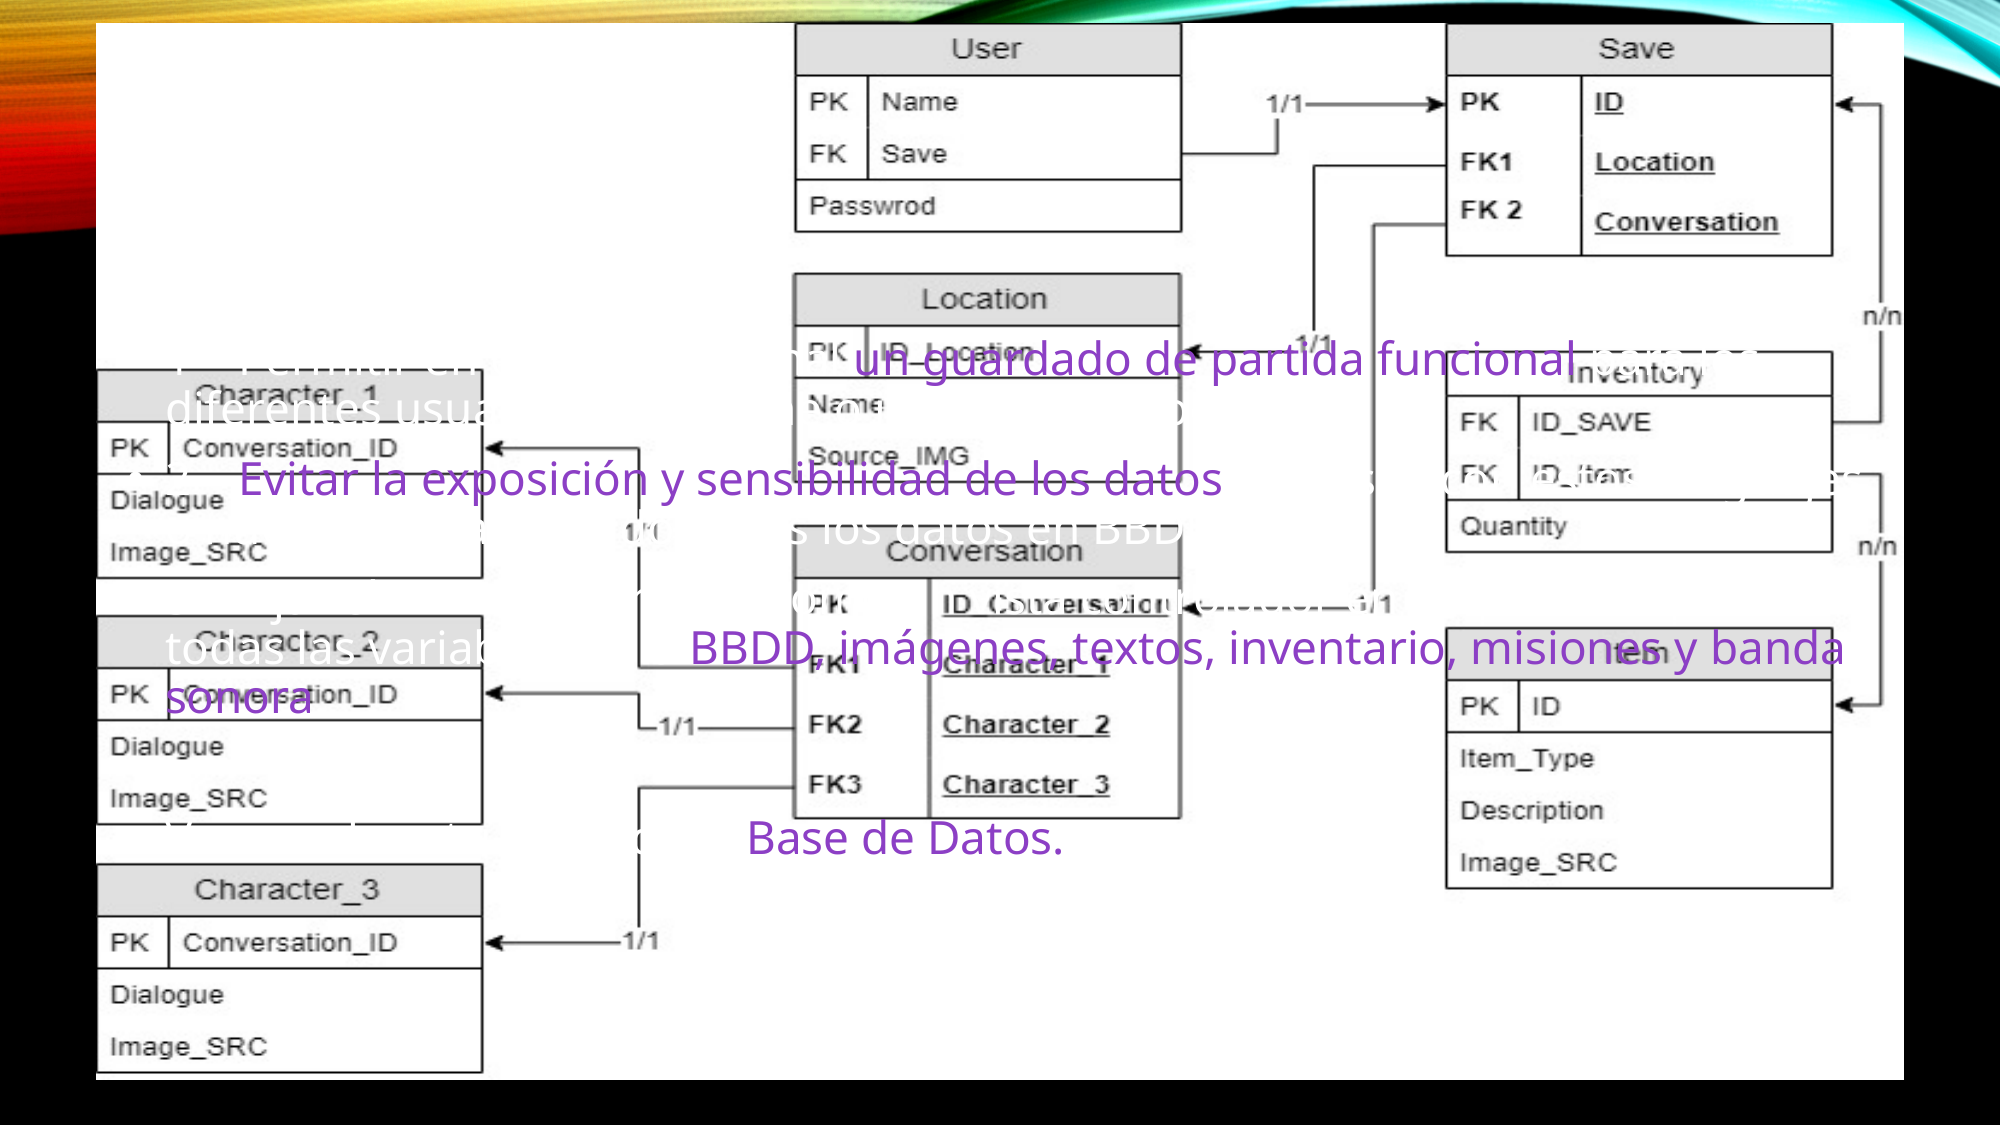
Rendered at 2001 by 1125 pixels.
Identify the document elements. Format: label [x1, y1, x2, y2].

list [96, 23, 1904, 1081]
picture [0, 0, 2000, 237]
